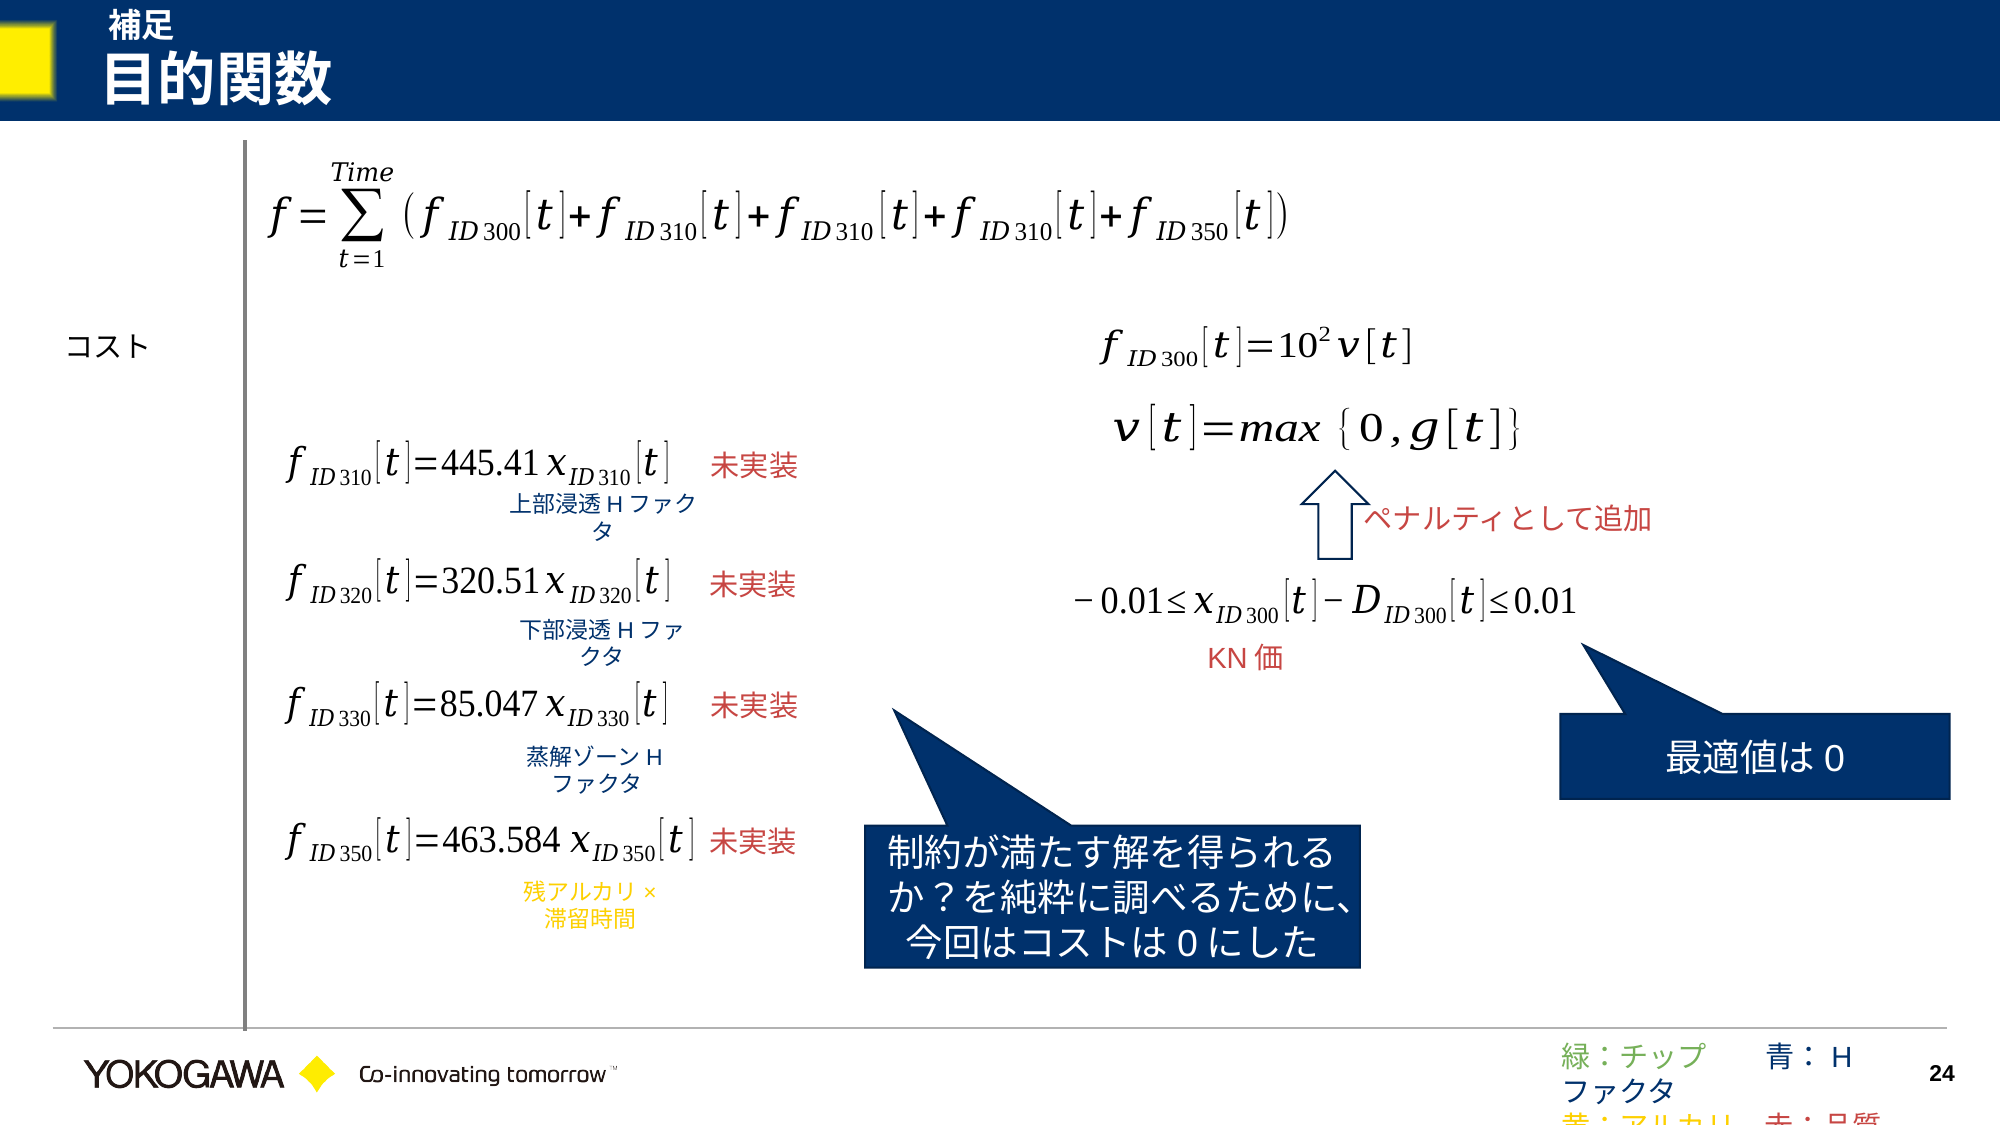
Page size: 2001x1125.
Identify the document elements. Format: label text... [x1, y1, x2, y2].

text_box 未実装 [694, 815, 813, 866]
text_box 残アルカリ× 滞留時間 [509, 870, 672, 940]
text_box KN価 [1192, 631, 1299, 682]
text_box 補足 [93, 0, 559, 52]
slide_number 24 [1904, 1042, 1970, 1103]
text_box 未実装 [694, 559, 813, 609]
picture [0, 6, 69, 115]
text_box 下部浸透Hファクタ [496, 608, 709, 678]
text_box [1299, 469, 1358, 560]
text_box 蒸解ゾーンHファクタ [491, 734, 703, 805]
text_box 制約が満たす解を得られるか？を純粋に調べるために、今回はコストは0にした [864, 707, 1361, 969]
title 目的関数 [84, 39, 1955, 125]
text_box 緑：チップ 青：Hファクタ 黄：アルカリ 赤：品質 [1546, 1030, 1898, 1125]
text_box コスト [49, 320, 167, 371]
text_box 上部浸透Hファクタ [491, 482, 715, 553]
picture [83, 1055, 617, 1093]
text_box 最適値は0 [1559, 642, 1951, 800]
text_box 未実装 [695, 439, 814, 490]
text_box ペナルティとして追加 [1348, 492, 1668, 543]
text_box 未実装 [695, 680, 814, 730]
